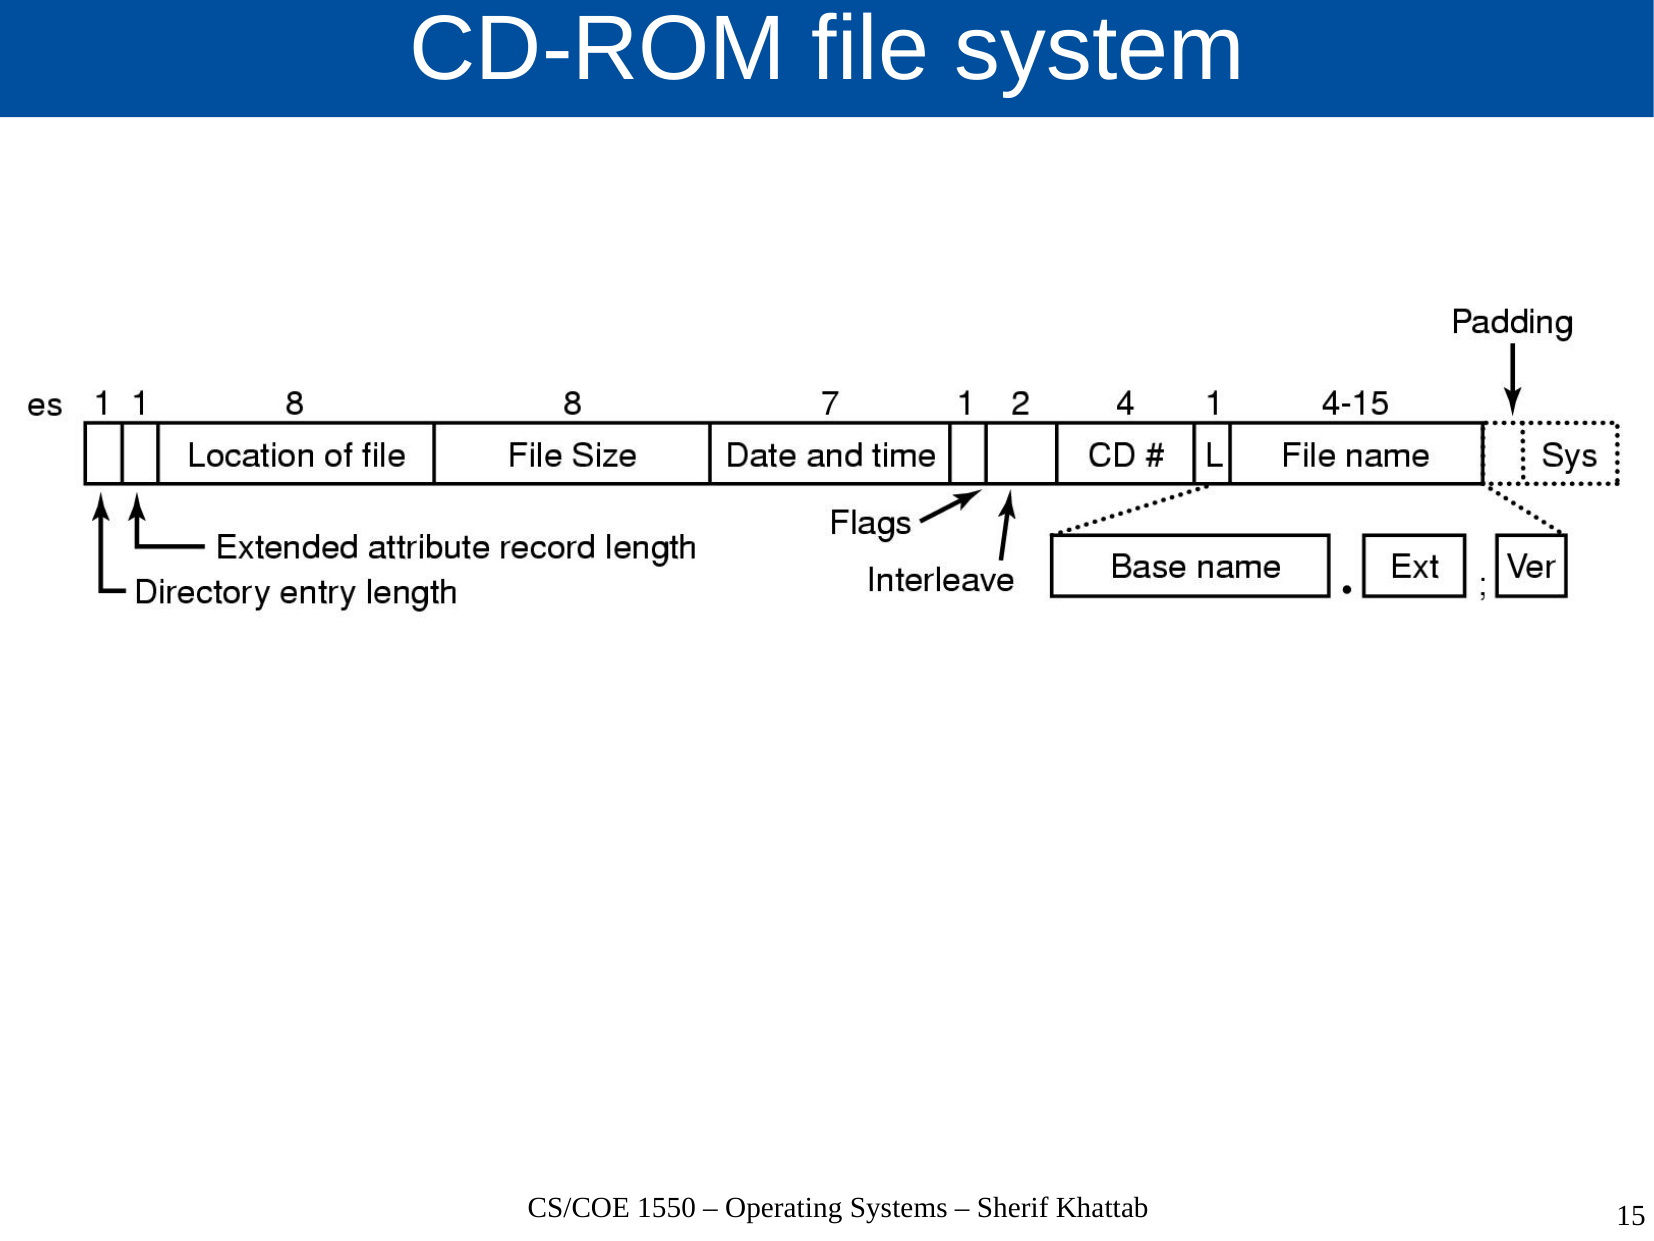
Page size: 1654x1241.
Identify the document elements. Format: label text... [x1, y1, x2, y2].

footer CS/COE 1550 – Operating Systems – Sherif Khattab [460, 1190, 1217, 1241]
picture [27, 275, 1627, 636]
slide_number 15 [1265, 1198, 1647, 1241]
title CD-ROM file system [0, 0, 1654, 118]
